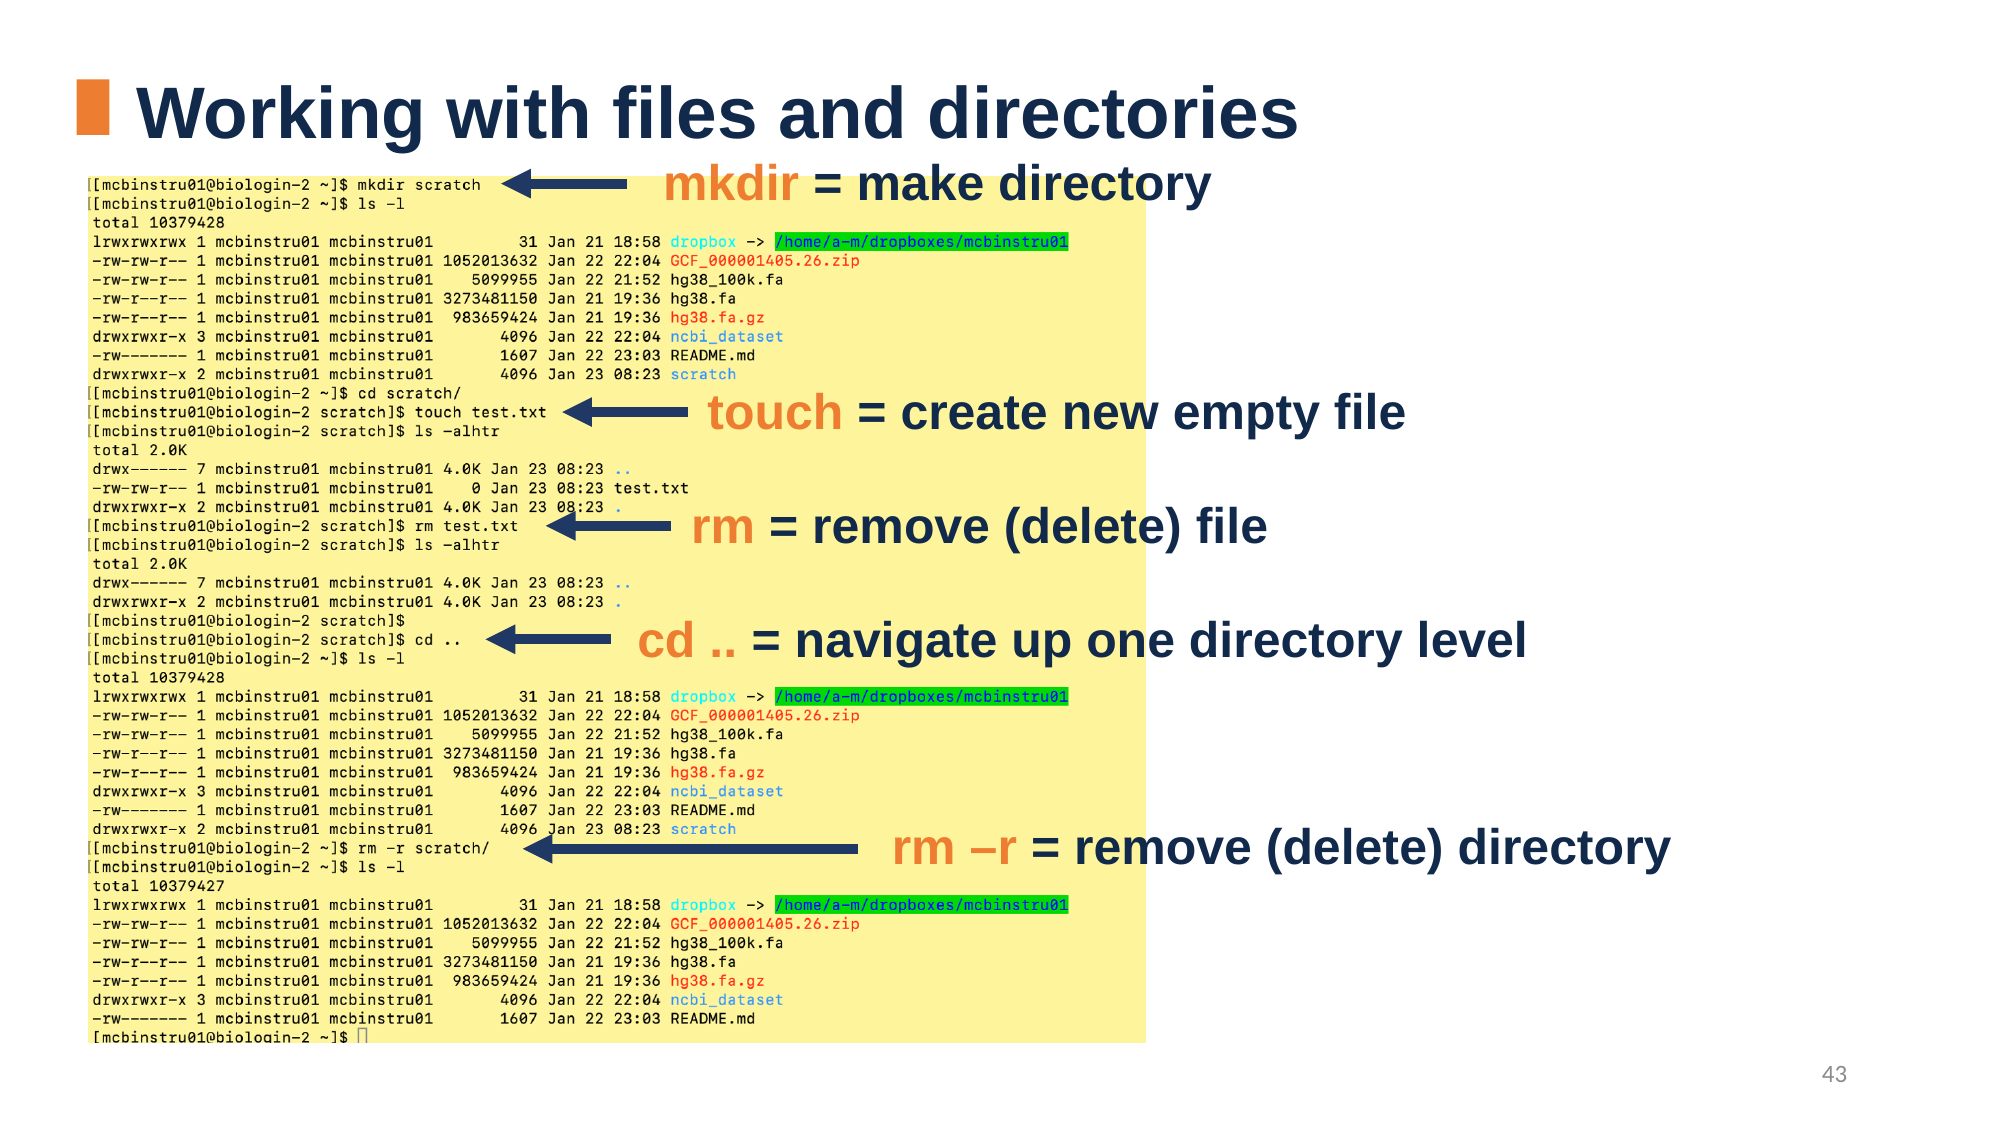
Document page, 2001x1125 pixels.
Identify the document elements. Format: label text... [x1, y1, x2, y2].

text_box mkdir = make directory [648, 143, 1444, 278]
text_box [76, 78, 110, 136]
text_box rm = remove (delete) file [1146, 486, 1472, 600]
text_box Working with files and directories [58, 55, 1913, 611]
text_box rm –r = remove (delete) directory [1146, 807, 2000, 943]
picture [88, 176, 1146, 1043]
text_box touch = create new empty file [1146, 371, 1489, 507]
slide_number 43 [1412, 1042, 1863, 1103]
text_box cd .. = navigate up one directory level [1146, 600, 1813, 735]
